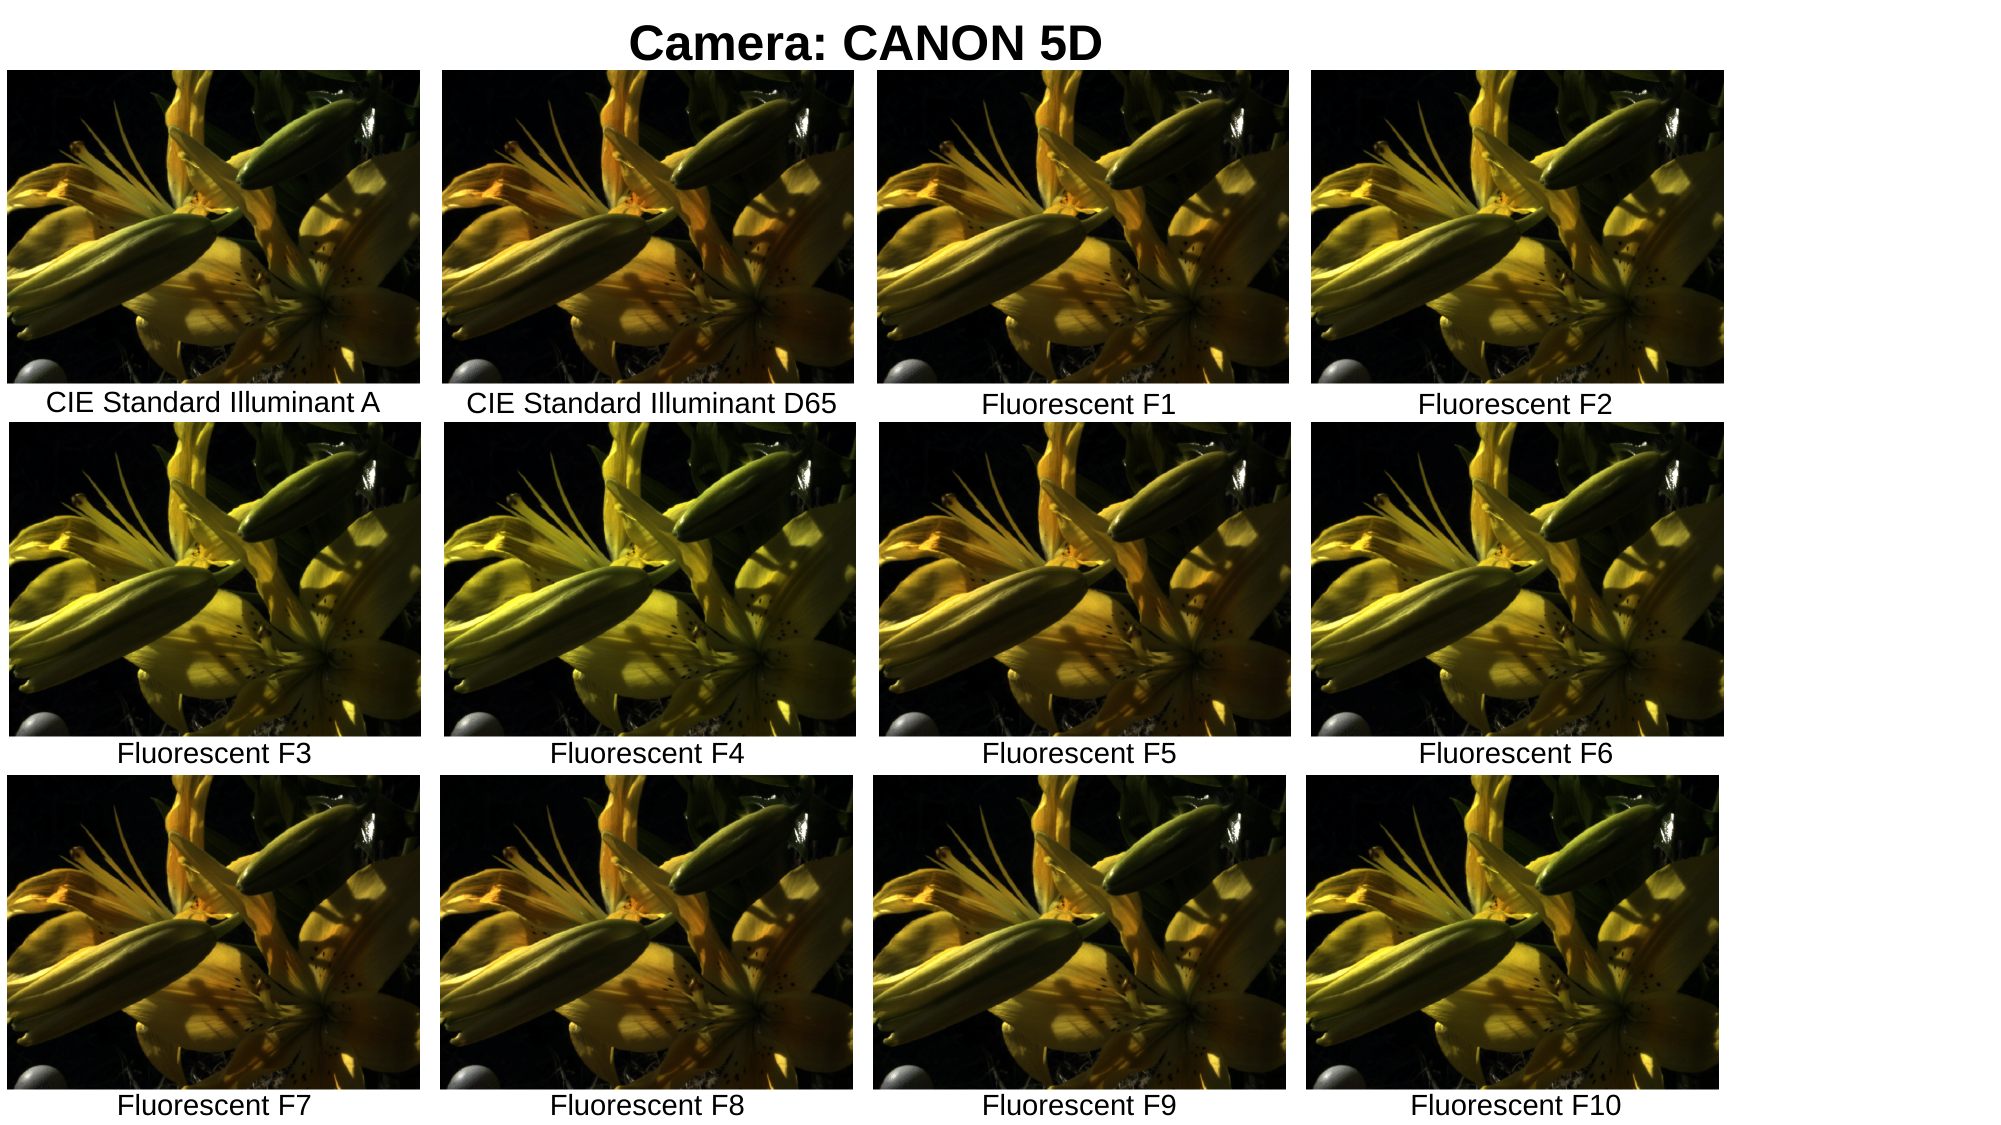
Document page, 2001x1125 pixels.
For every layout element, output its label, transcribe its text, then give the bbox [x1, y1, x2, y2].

text_box Fluorescent F10 [1352, 1091, 1680, 1125]
text_box Fluorescent F4 [483, 738, 812, 775]
text_box CIE Standard Illuminant D65 [443, 376, 861, 427]
text_box Fluorescent F2 [1351, 385, 1680, 422]
text_box Fluorescent F7 [50, 1091, 379, 1125]
picture [873, 775, 1288, 1091]
text_box Fluorescent F8 [483, 1091, 812, 1125]
picture [7, 70, 422, 385]
picture [876, 70, 1291, 385]
text_box Fluorescent F3 [50, 738, 379, 775]
picture [444, 422, 858, 738]
picture [1311, 70, 1726, 385]
text_box Fluorescent F9 [915, 1091, 1244, 1125]
text_box Fluorescent F6 [1352, 738, 1680, 775]
picture [1311, 422, 1726, 738]
picture [879, 422, 1293, 738]
picture [442, 70, 856, 385]
picture [9, 422, 423, 738]
text_box Fluorescent F5 [915, 738, 1244, 775]
text_box CIE Standard Illuminant A [4, 376, 423, 426]
text_box Camera: CANON 5D [545, 3, 1187, 79]
picture [440, 775, 855, 1091]
picture [7, 775, 422, 1091]
picture [1306, 775, 1721, 1091]
text_box Fluorescent F1 [915, 385, 1243, 422]
